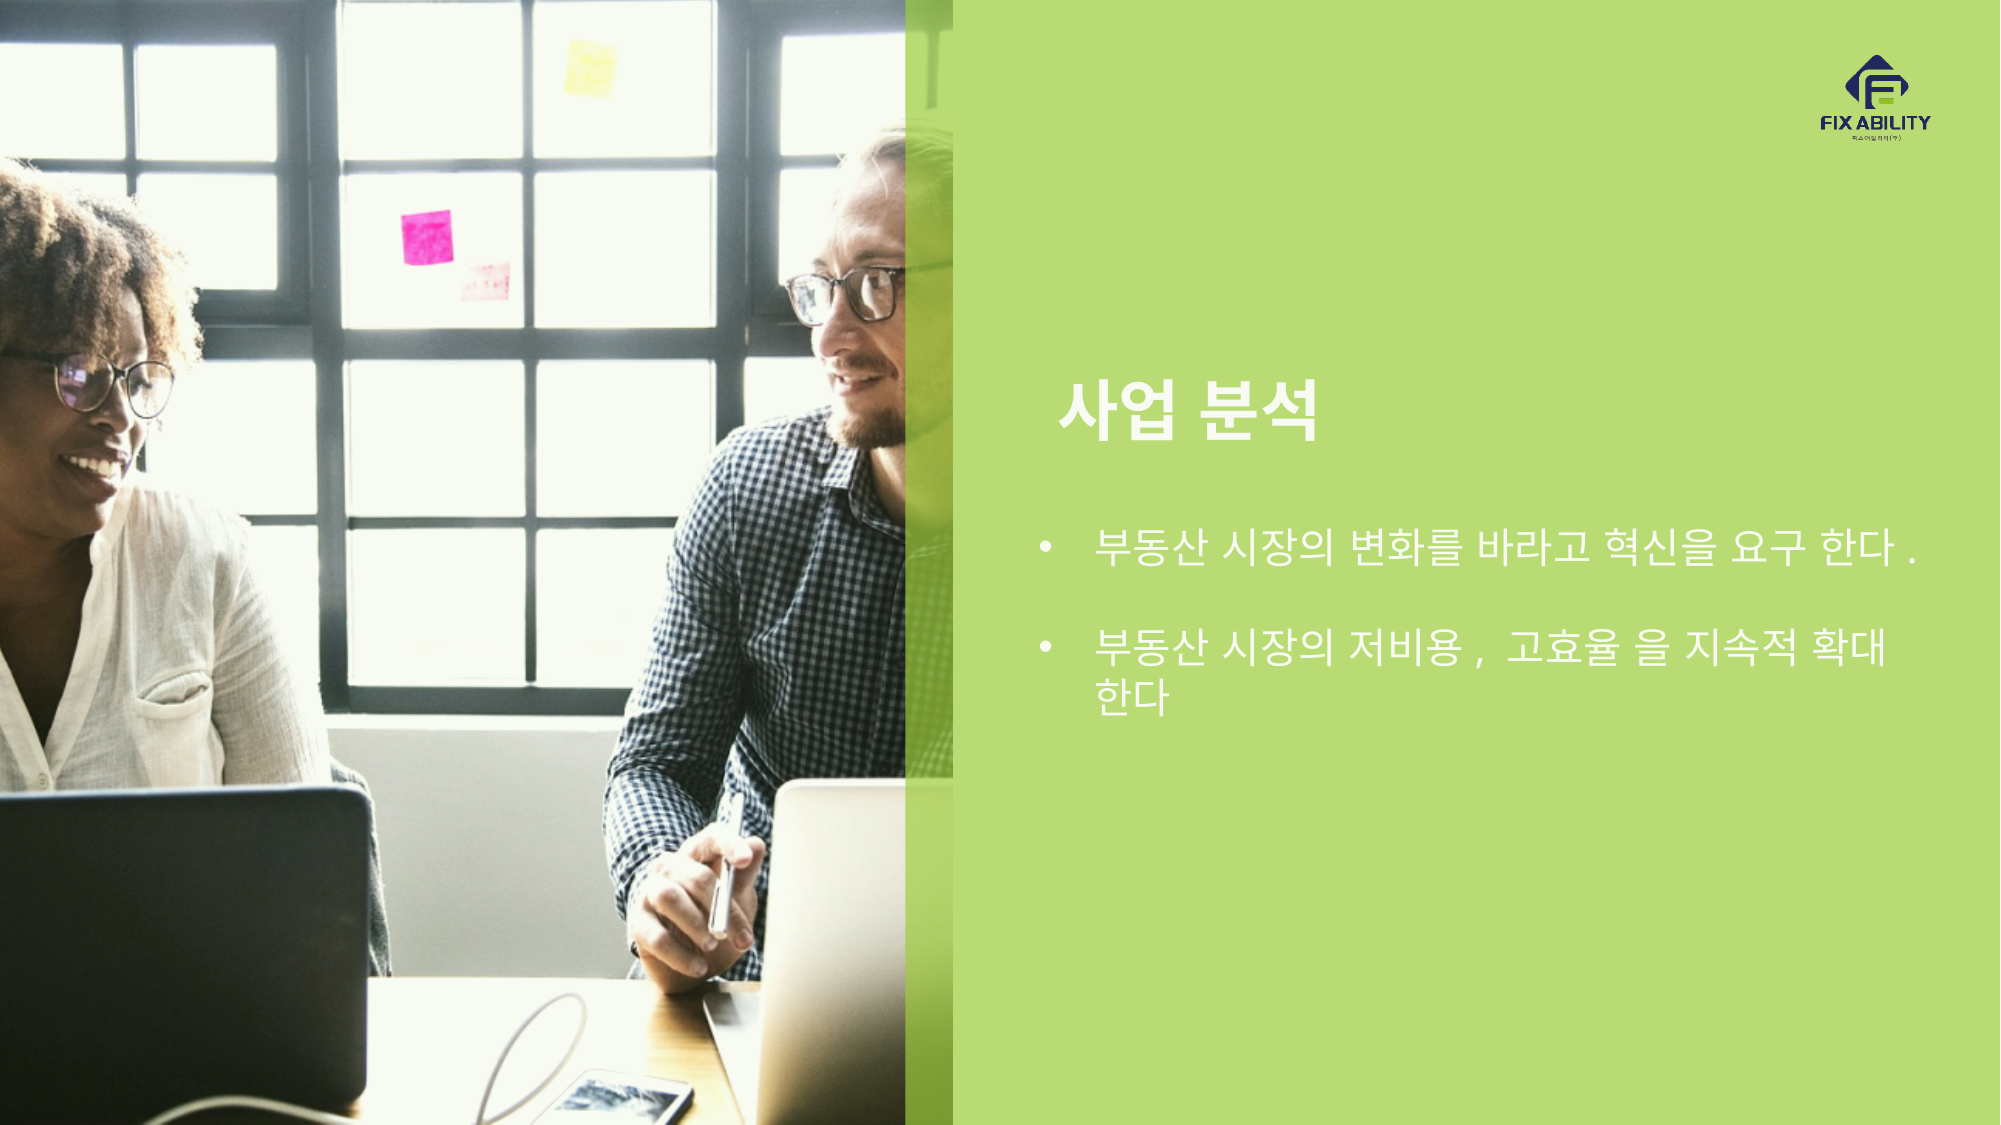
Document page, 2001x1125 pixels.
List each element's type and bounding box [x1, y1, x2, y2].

text_box [955, 0, 2000, 1125]
picture [0, 0, 954, 1125]
picture [1821, 54, 1931, 141]
